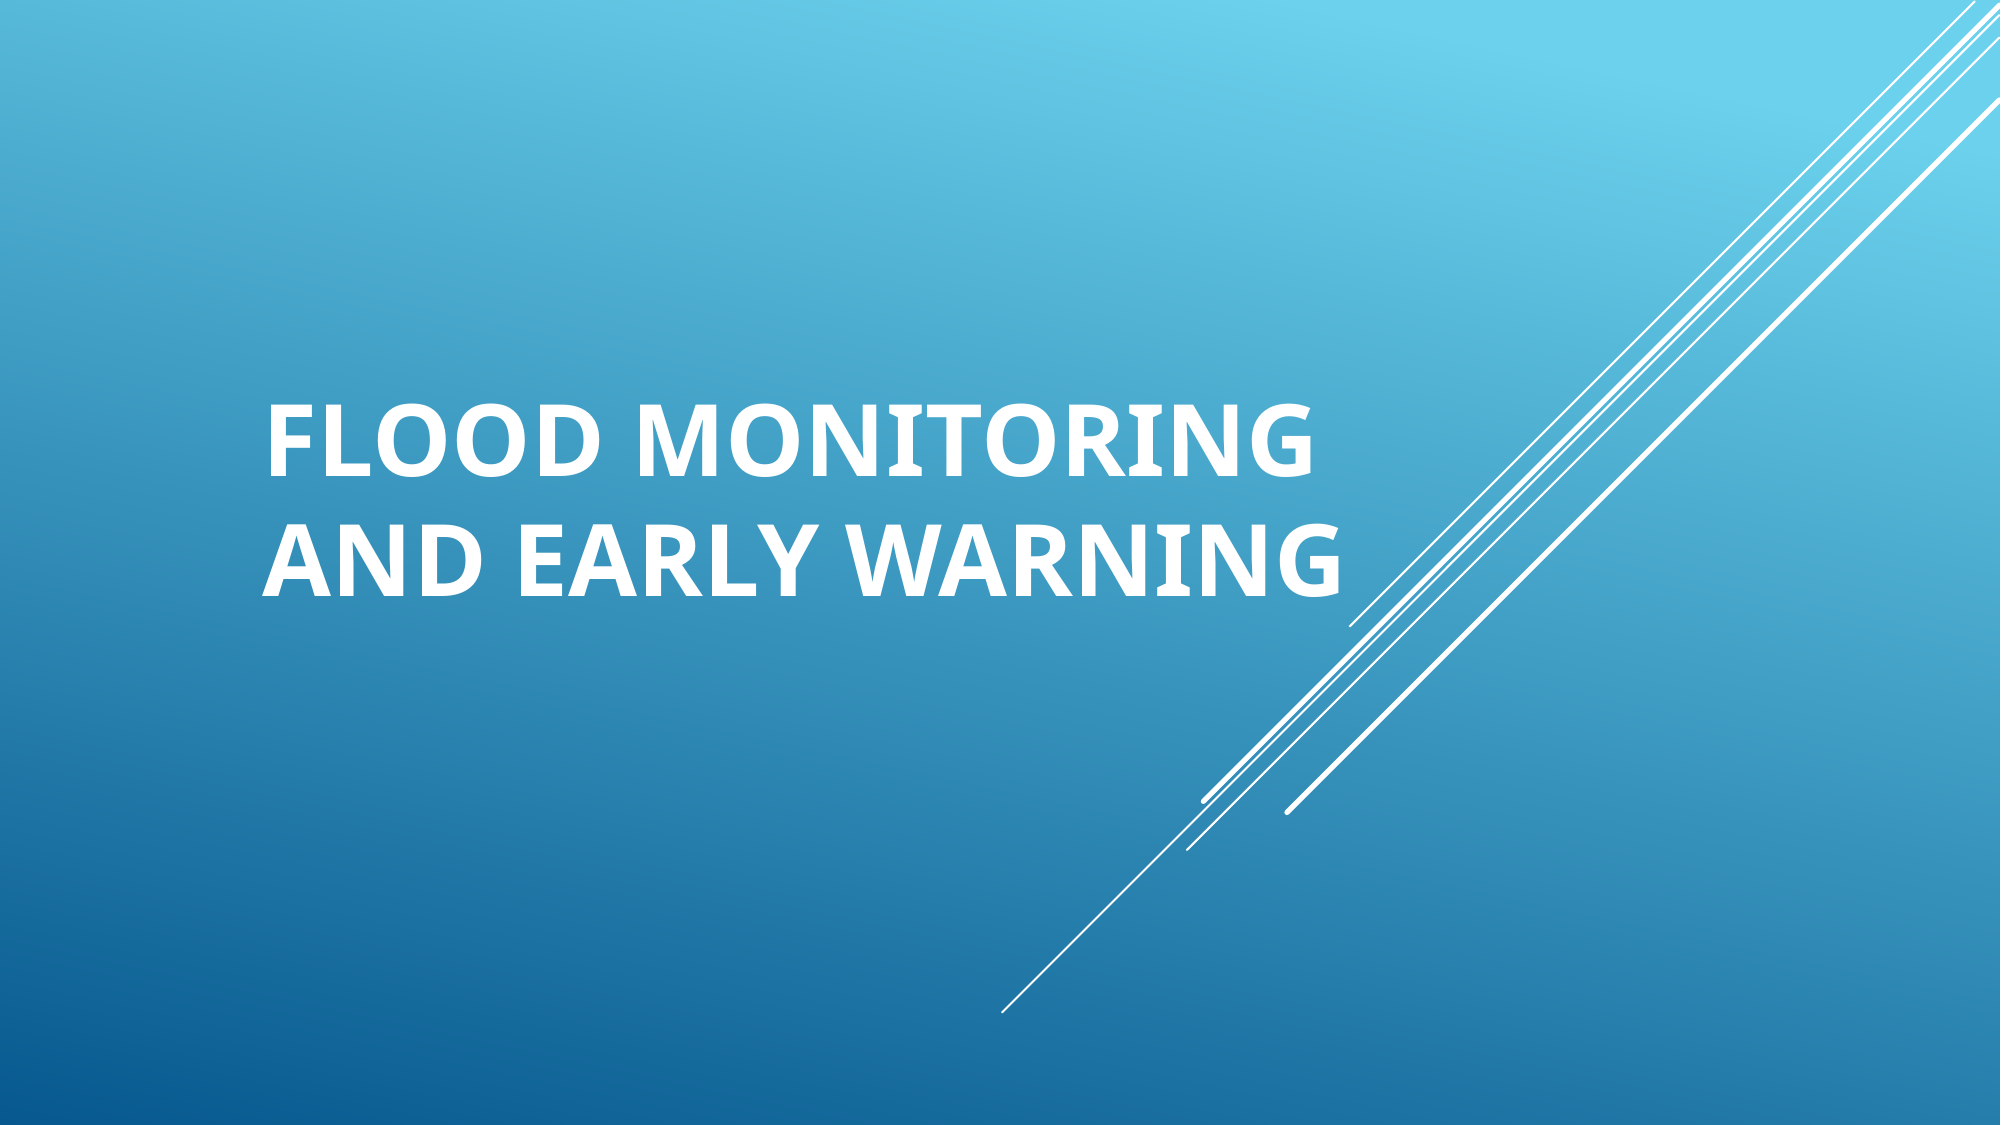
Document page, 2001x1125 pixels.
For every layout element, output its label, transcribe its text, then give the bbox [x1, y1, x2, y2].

title Flood monitoring and early warning [247, 136, 1561, 625]
